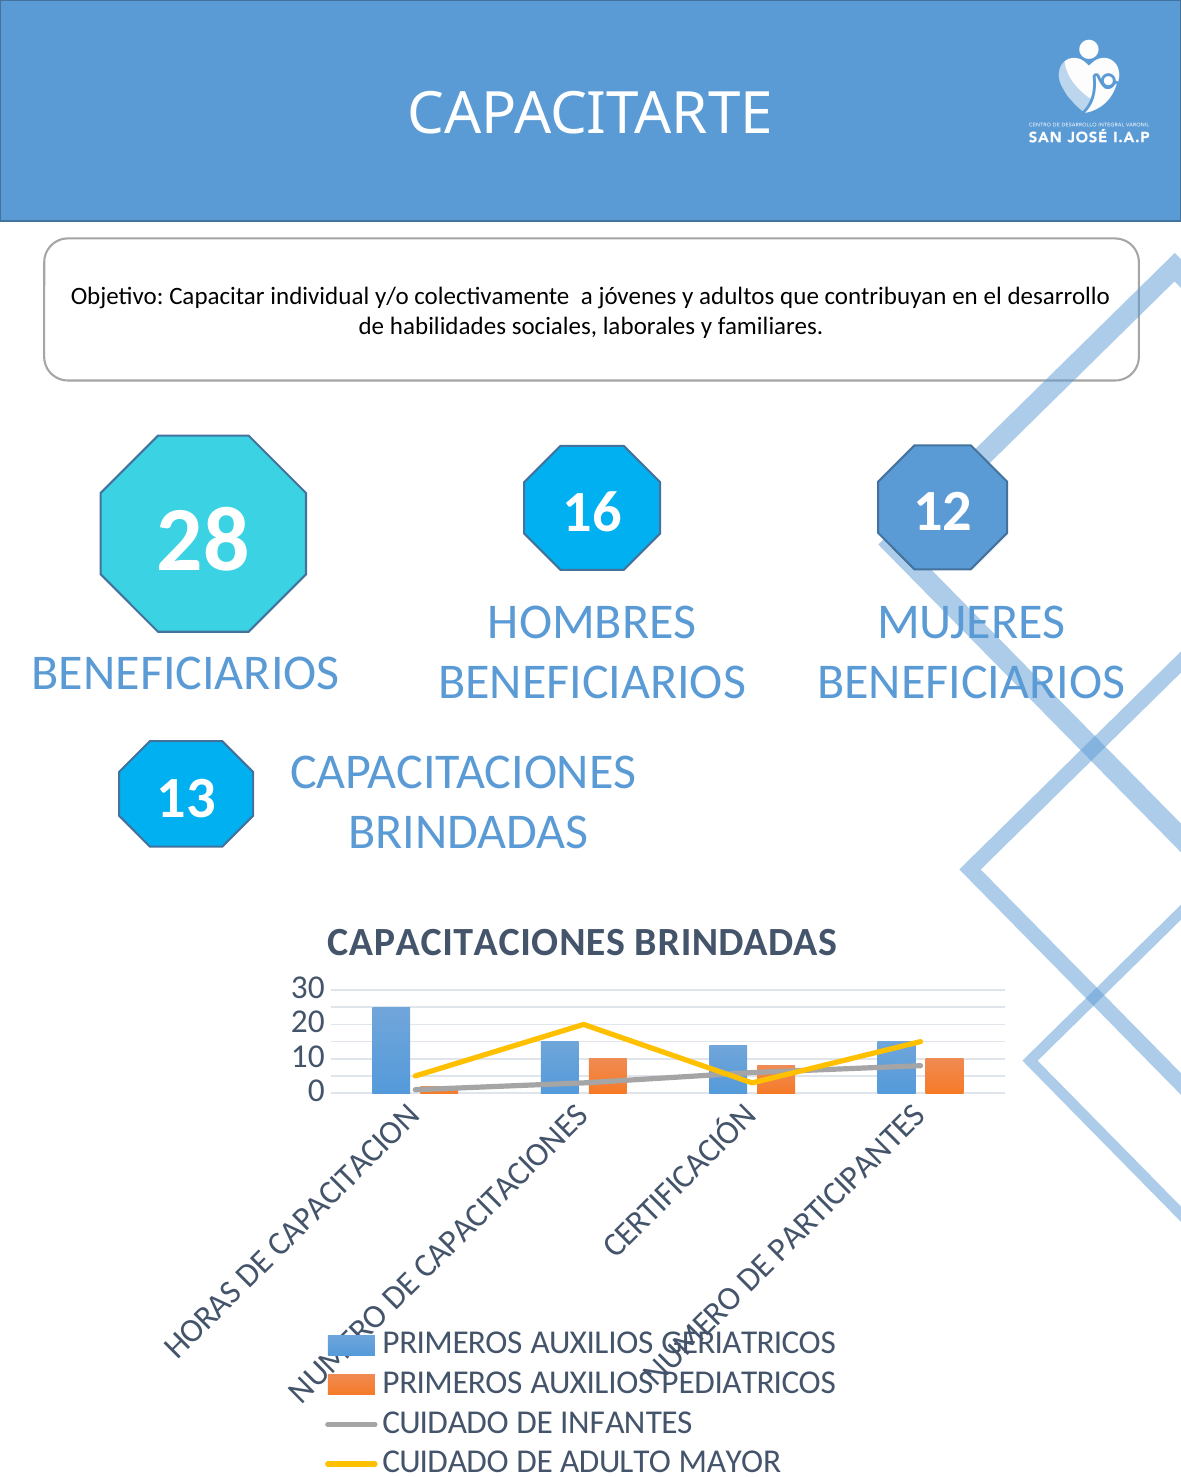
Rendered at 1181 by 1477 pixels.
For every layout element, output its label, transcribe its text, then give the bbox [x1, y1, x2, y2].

text_box 12 [877, 444, 972, 571]
text_box MUJERES BENEFICIARIOS [802, 580, 972, 716]
text_box 13 [118, 740, 255, 848]
text_box CAPACITACIONES BRINDADAS [274, 730, 663, 866]
text_box 28 [99, 434, 308, 631]
chart [142, 892, 1023, 1477]
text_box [0, 0, 1181, 222]
text_box BENEFICIARIOS [16, 631, 355, 707]
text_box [972, 335, 1181, 1176]
text_box HOMBRES BENEFICIARIOS [423, 580, 762, 716]
text_box 16 [523, 444, 662, 571]
text_box Objetivo: Capacitar individual y/o colectivamente a jóvenes y adultos que contribuyan en el desarrollo de habilidades sociales, laborales y familiares. [43, 237, 1140, 382]
